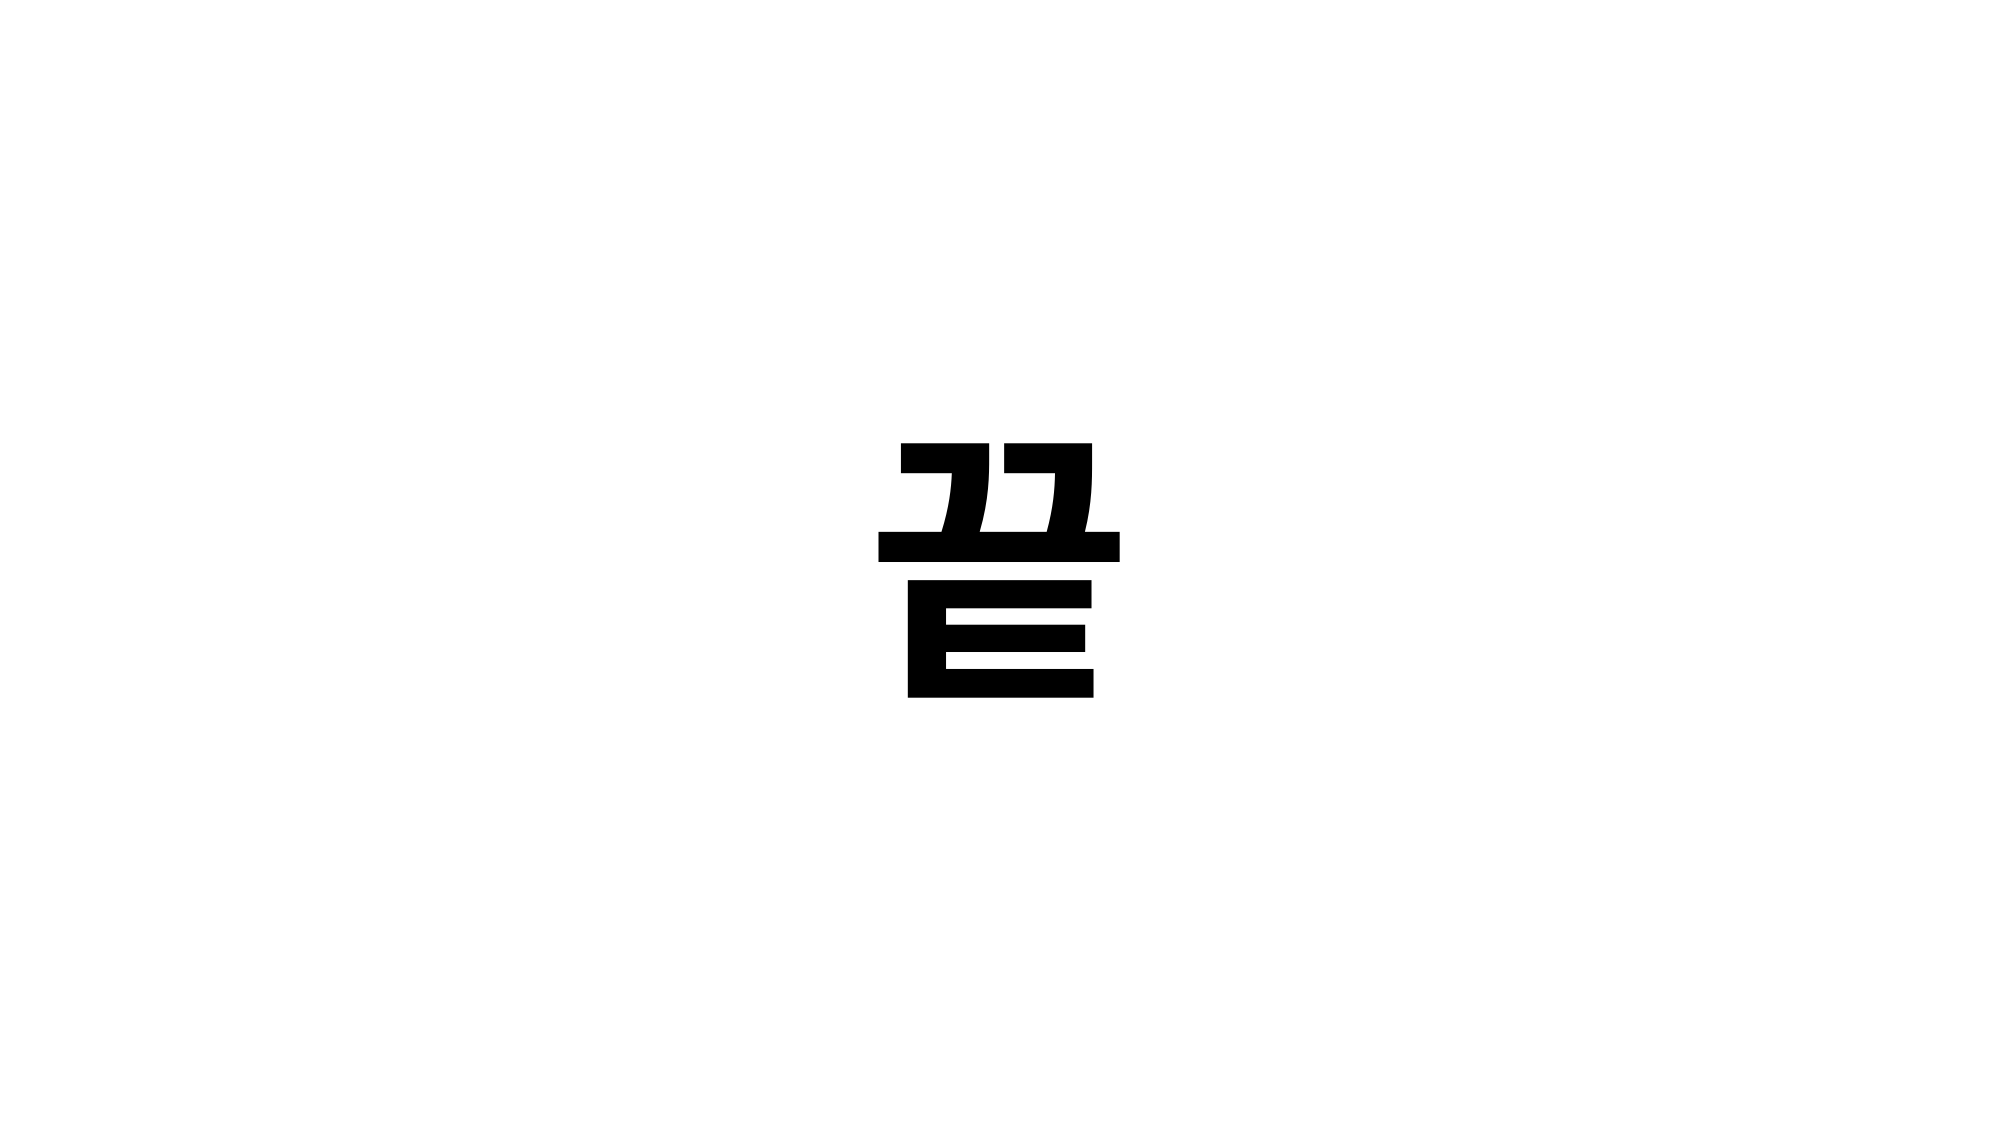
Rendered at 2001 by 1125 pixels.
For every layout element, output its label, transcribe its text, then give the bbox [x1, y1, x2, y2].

text_box 끝 [852, 380, 1147, 741]
